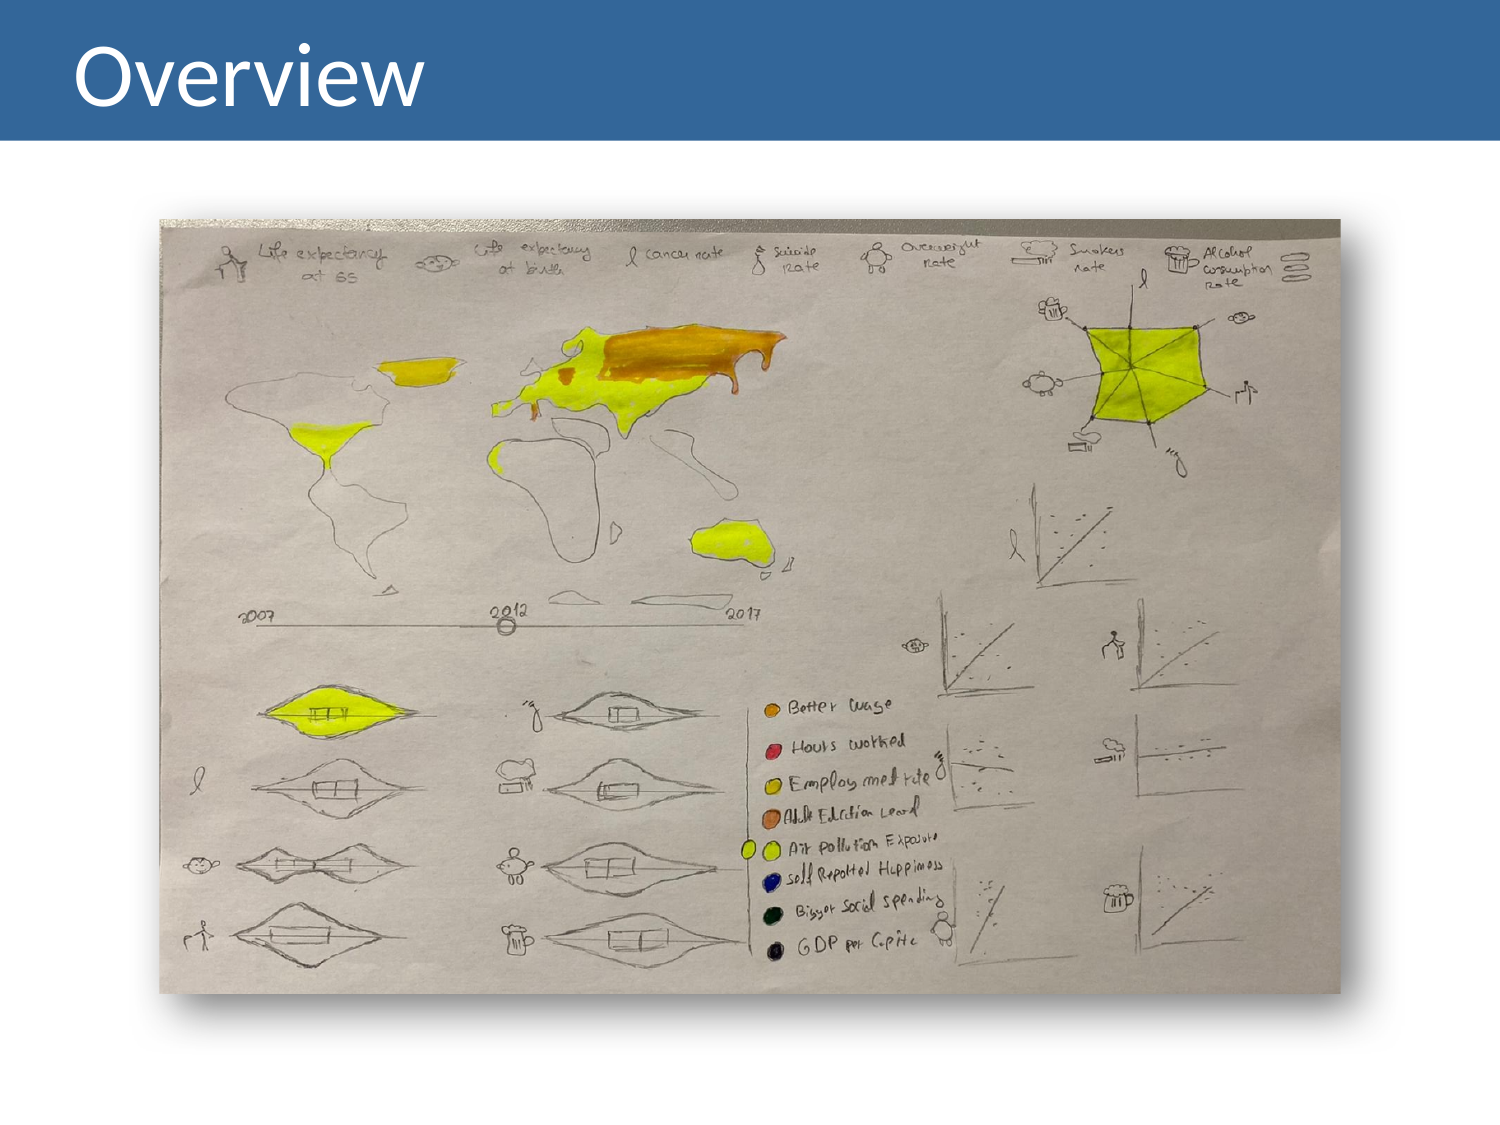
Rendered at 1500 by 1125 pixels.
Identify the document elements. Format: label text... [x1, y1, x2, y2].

picture [159, 15, 1341, 1125]
title Overview [0, 0, 1500, 141]
